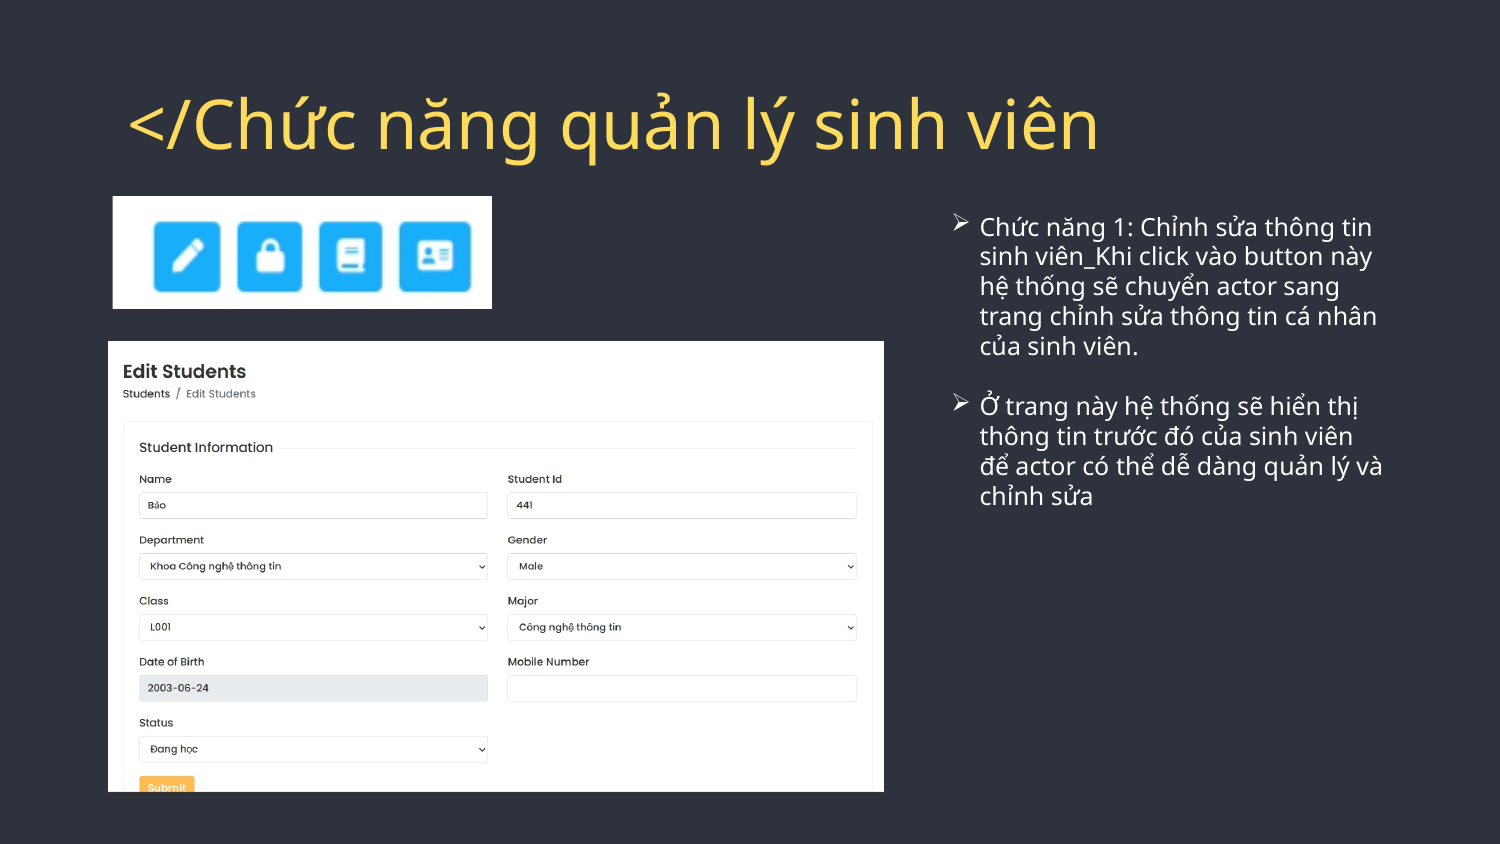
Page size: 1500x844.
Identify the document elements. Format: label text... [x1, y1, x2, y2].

text_box Chức năng 1: Chỉnh sửa thông tin sinh viên_Khi click vào button này hệ thống sẽ chuyển actor sang trang chỉnh sửa thông tin cá nhân của sinh viên. Ở trang này hệ thống sẽ hiển thị thông tin trước đó của sinh viên để actor có thể dễ dàng quản lý và chỉnh sửa [936, 196, 1401, 286]
picture [108, 341, 884, 793]
title </Chức năng quản lý sinh viên [112, 65, 1377, 161]
picture [112, 195, 493, 309]
